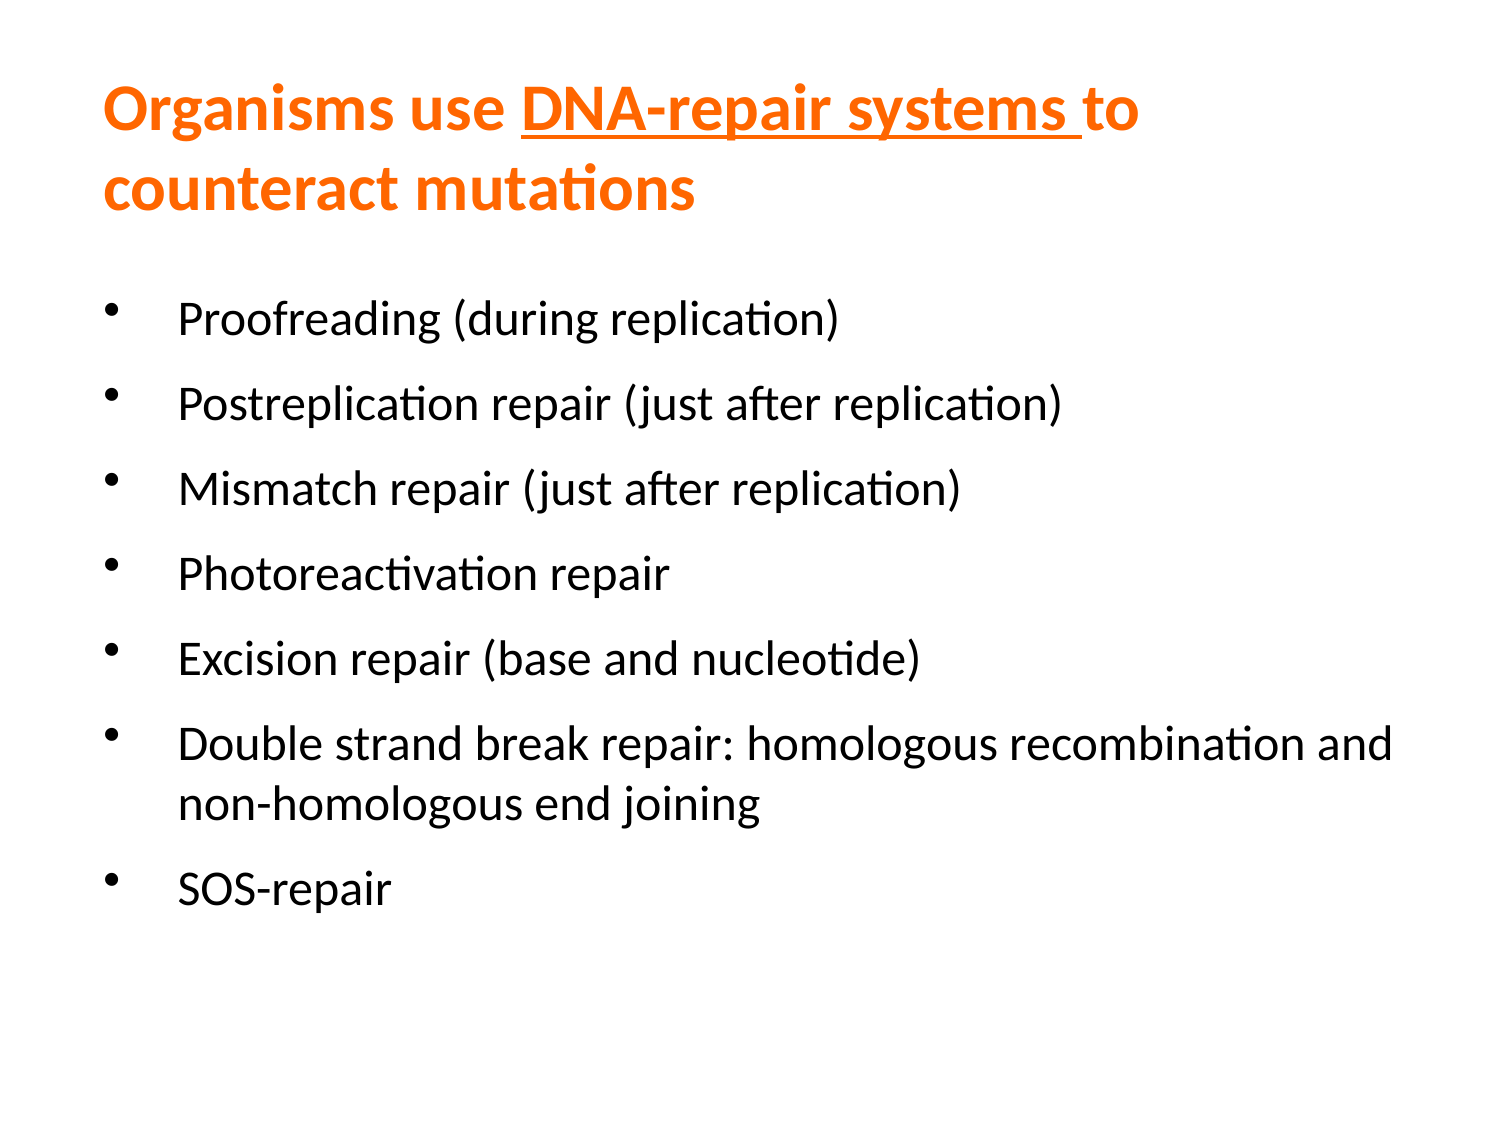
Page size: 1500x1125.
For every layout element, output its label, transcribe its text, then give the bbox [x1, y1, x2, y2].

text_box Proofreading (during replication) Postreplication repair (just after replication) Mismatch repair (just after replication) Photoreactivation repair Excision repair (base and nucleotide) Double strand break repair: homologous recombination and non-homologous end joining SOS-repair [88, 278, 1420, 923]
text_box Organisms use DNA-repair systems to counteract mutations [88, 56, 1352, 231]
